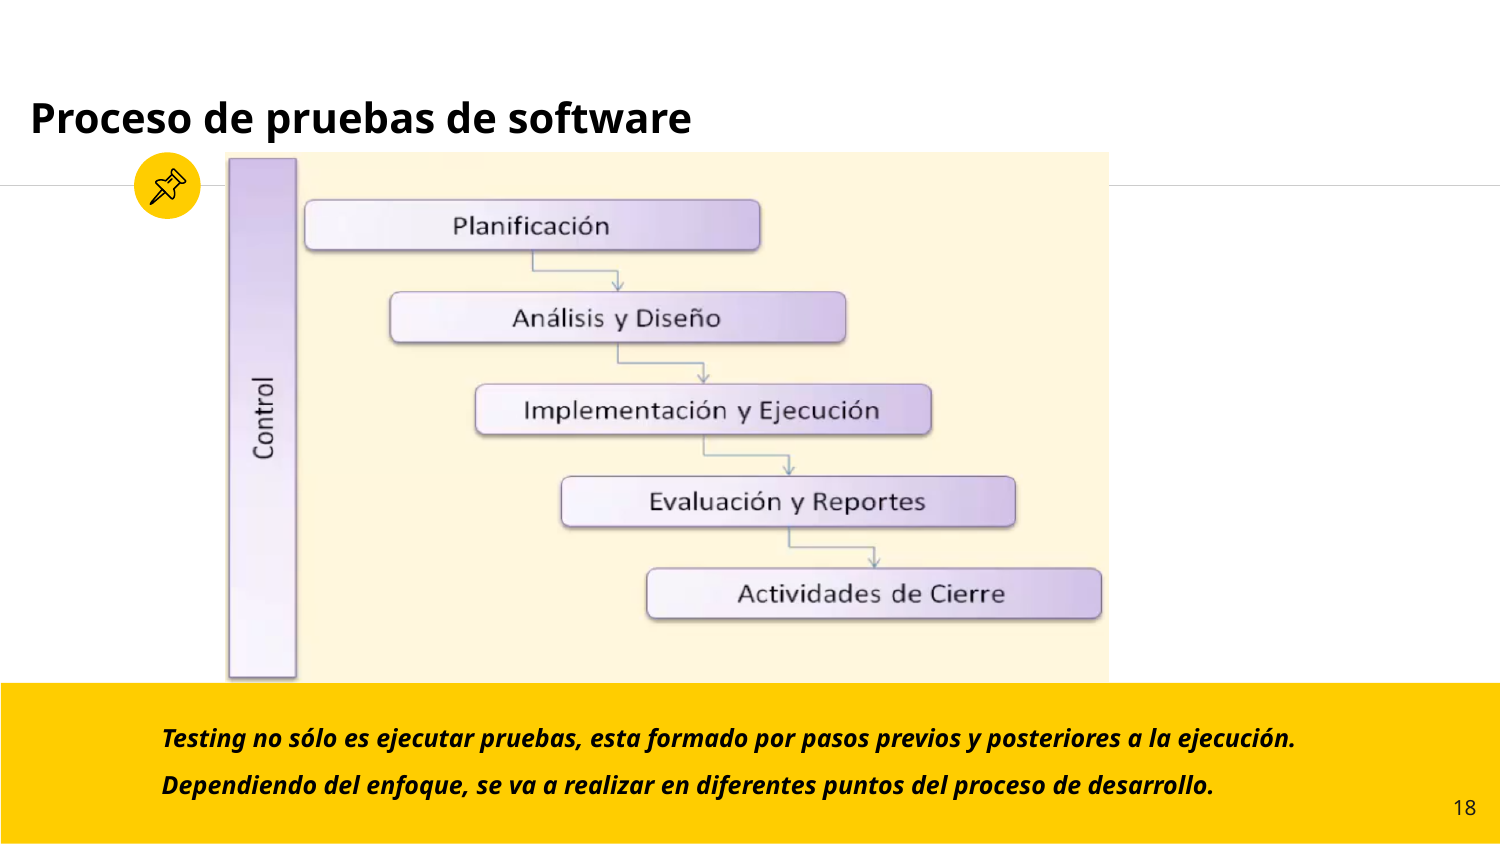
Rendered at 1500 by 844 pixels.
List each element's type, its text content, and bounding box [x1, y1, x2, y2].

text_box [1106, 682, 1500, 844]
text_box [150, 168, 186, 205]
text_box Testing no sólo es ejecutar pruebas, esta formado por pasos previos y posteriores a la ejecución. Dependiendo del enfoque, se va a realizar en diferentes puntos del proceso de desarrollo. [144, 692, 1432, 818]
slide_number 18 [1401, 779, 1492, 844]
title Proceso de pruebas de software [14, 81, 930, 153]
picture [224, 152, 1109, 684]
text_box [0, 682, 1401, 844]
